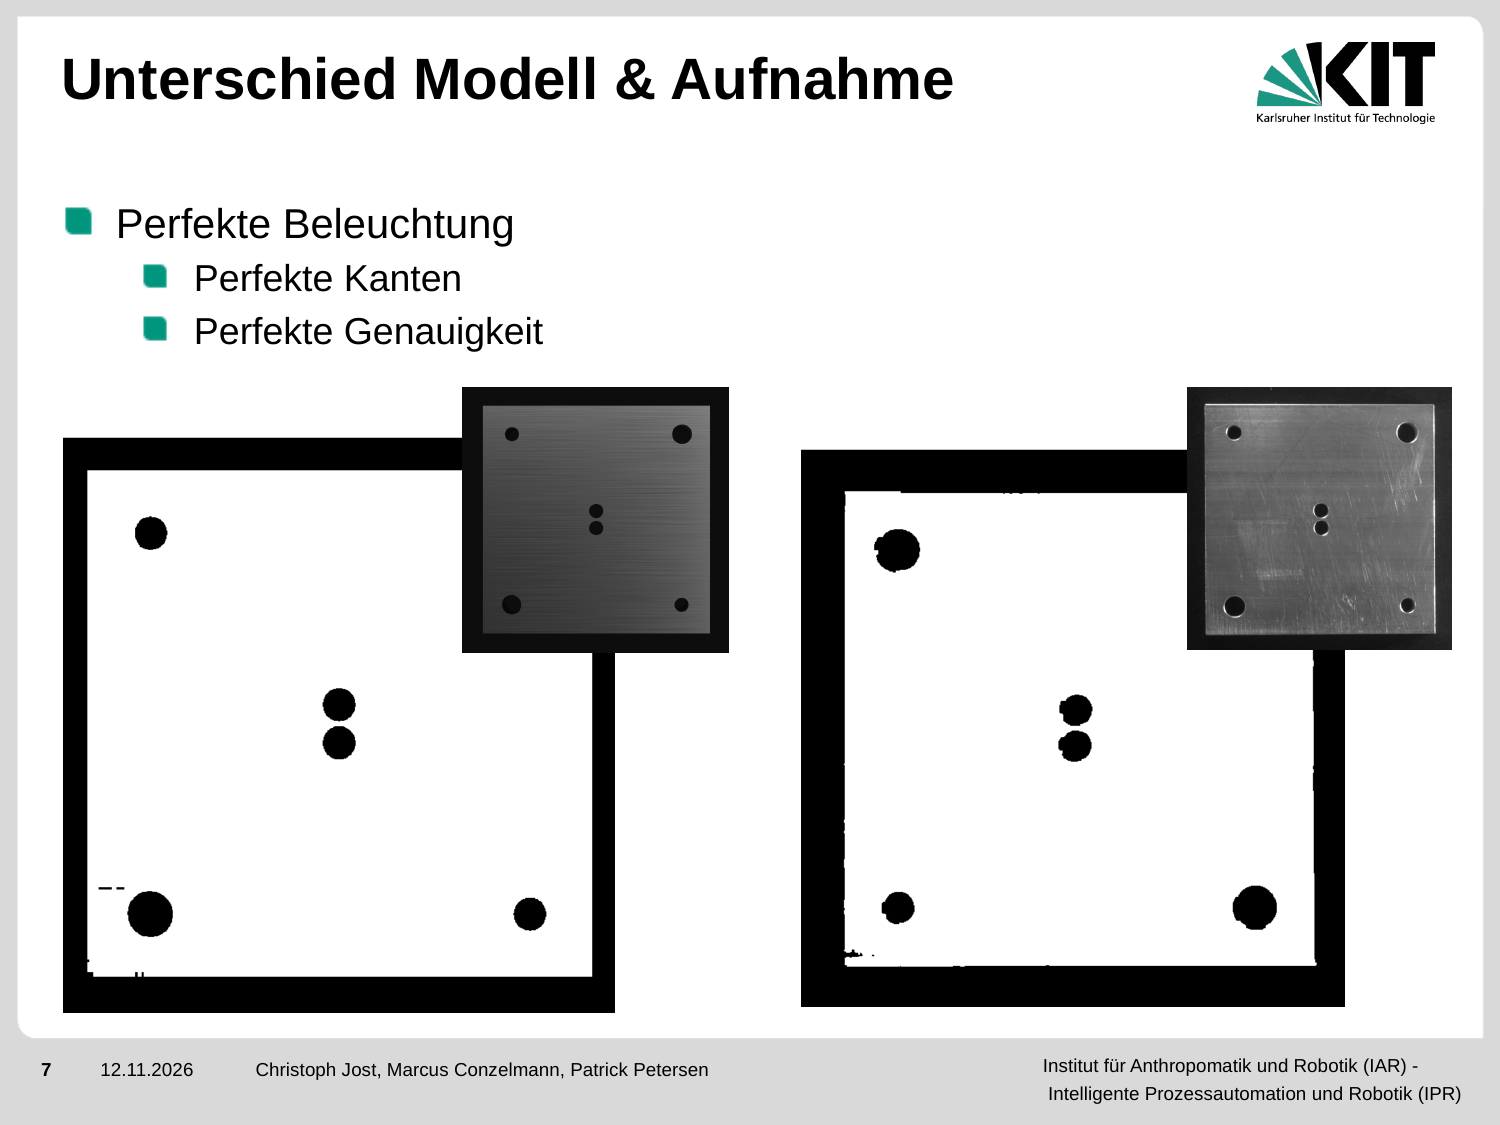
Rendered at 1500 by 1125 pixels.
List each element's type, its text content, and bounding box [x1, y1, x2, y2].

list Perfekte Beleuchtung Perfekte Kanten Perfekte Genauigkeit [64, 196, 1436, 1000]
title Unterschied Modell & Aufnahme [17, 23, 1152, 138]
picture [0, 0, 1500, 1125]
